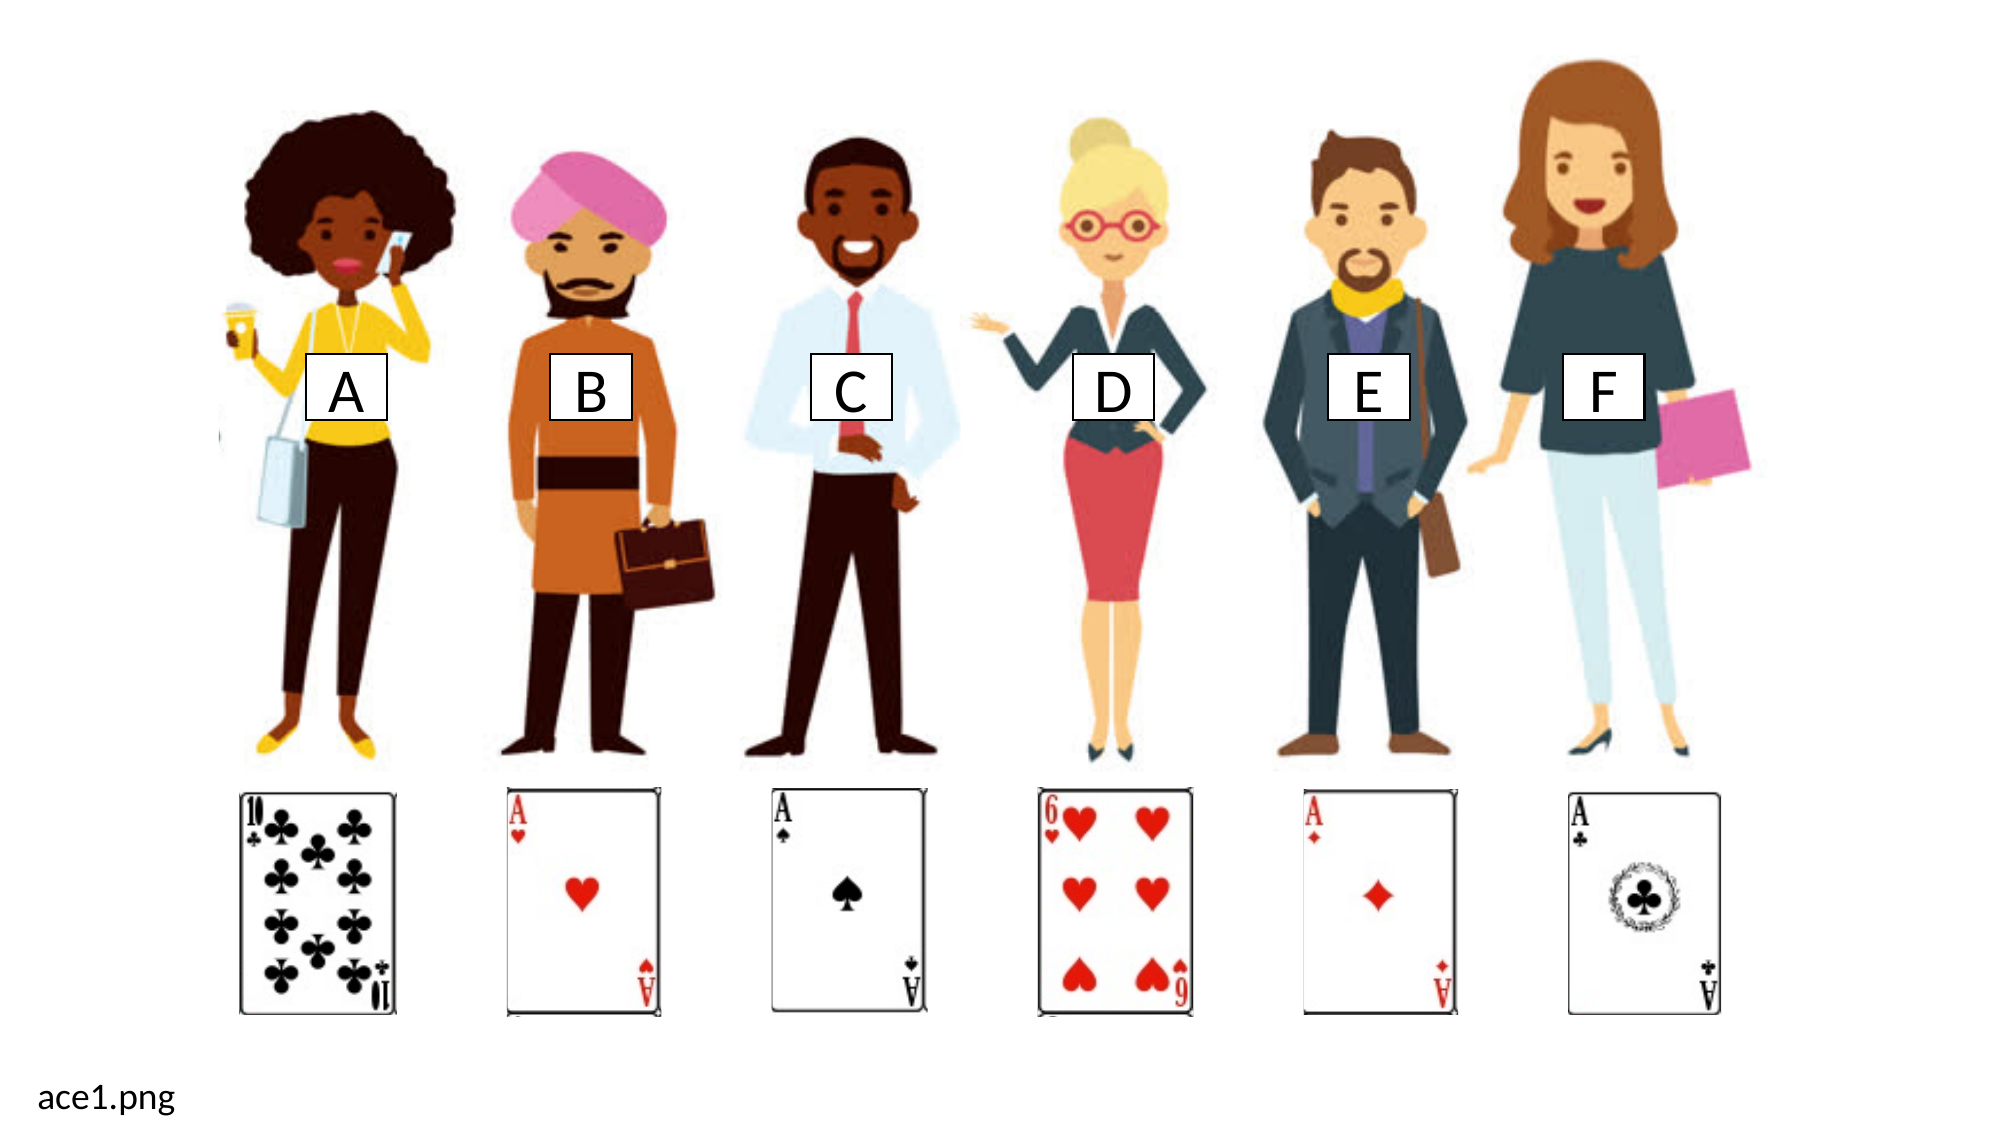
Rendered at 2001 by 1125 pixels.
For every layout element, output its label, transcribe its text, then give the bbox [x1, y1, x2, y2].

text_box ace1.png [22, 1064, 288, 1125]
picture [1567, 788, 1722, 1015]
picture [238, 788, 397, 1015]
picture [1037, 787, 1194, 1017]
picture [771, 788, 928, 1016]
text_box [218, 48, 1814, 804]
picture [1303, 789, 1459, 1015]
picture [506, 787, 662, 1017]
